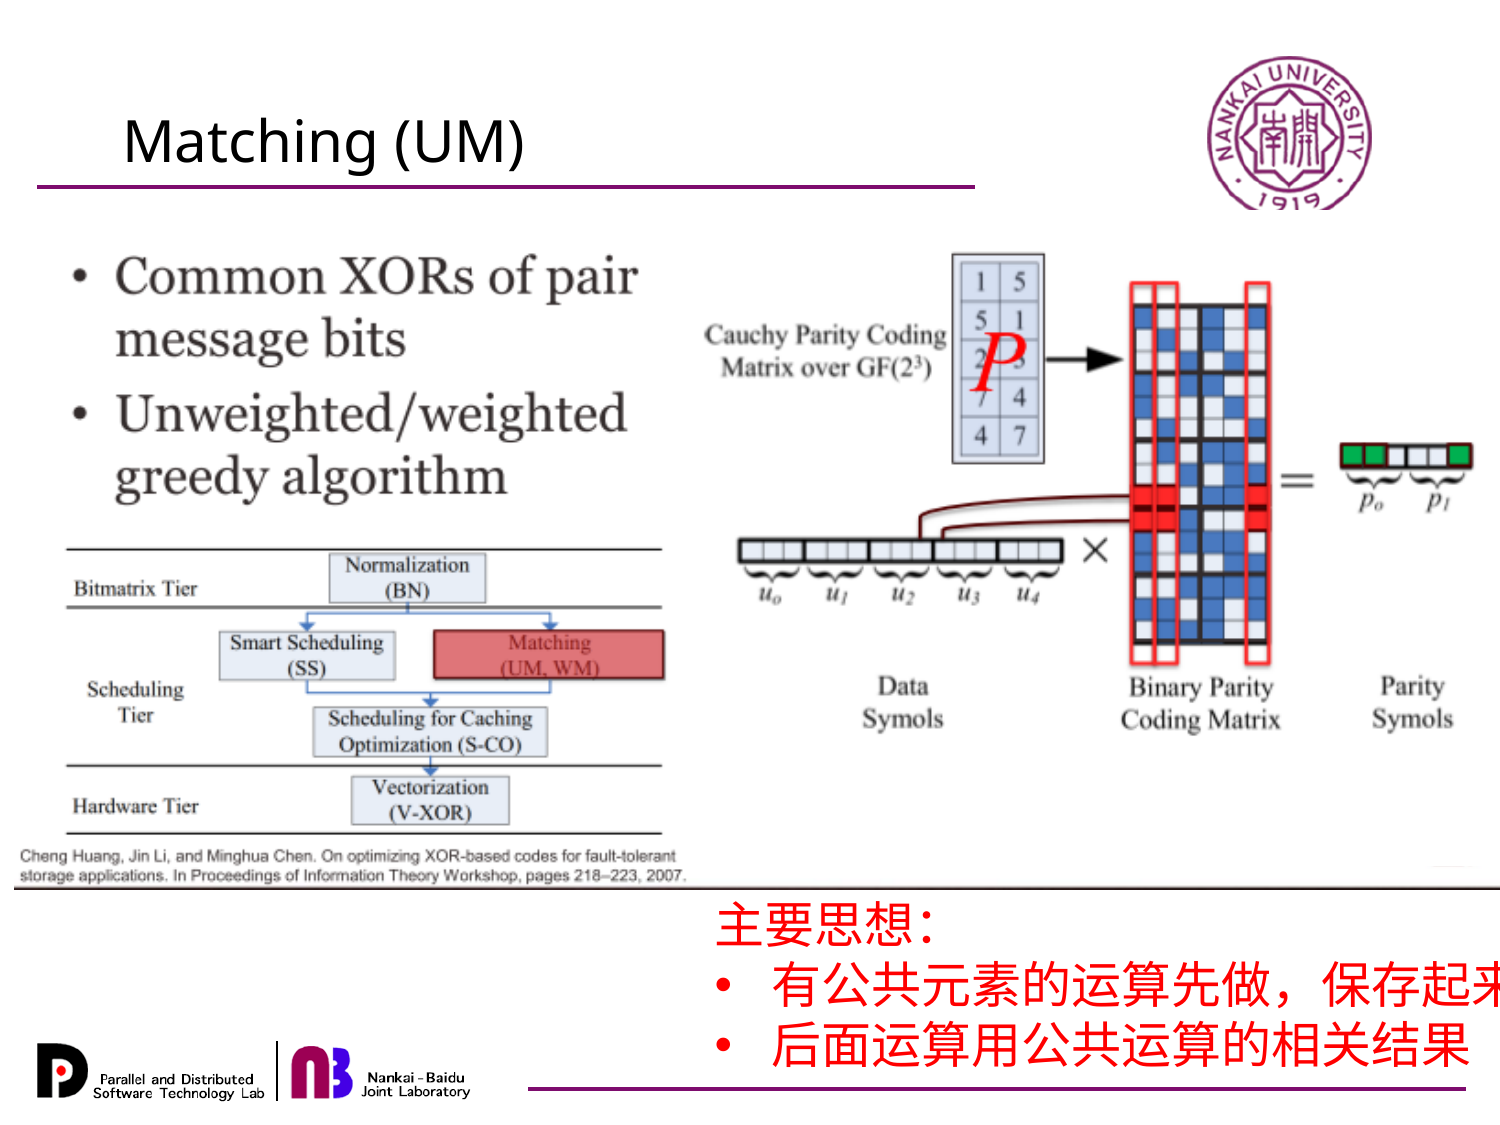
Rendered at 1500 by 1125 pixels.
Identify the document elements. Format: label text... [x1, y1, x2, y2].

text_box Matching (UM) [107, 96, 1363, 182]
text_box 主要思想： 有公共元素的运算先做，保存起来 后面运算用公共运算的相关结果 [699, 890, 1500, 1082]
picture [0, 0, 1500, 1125]
